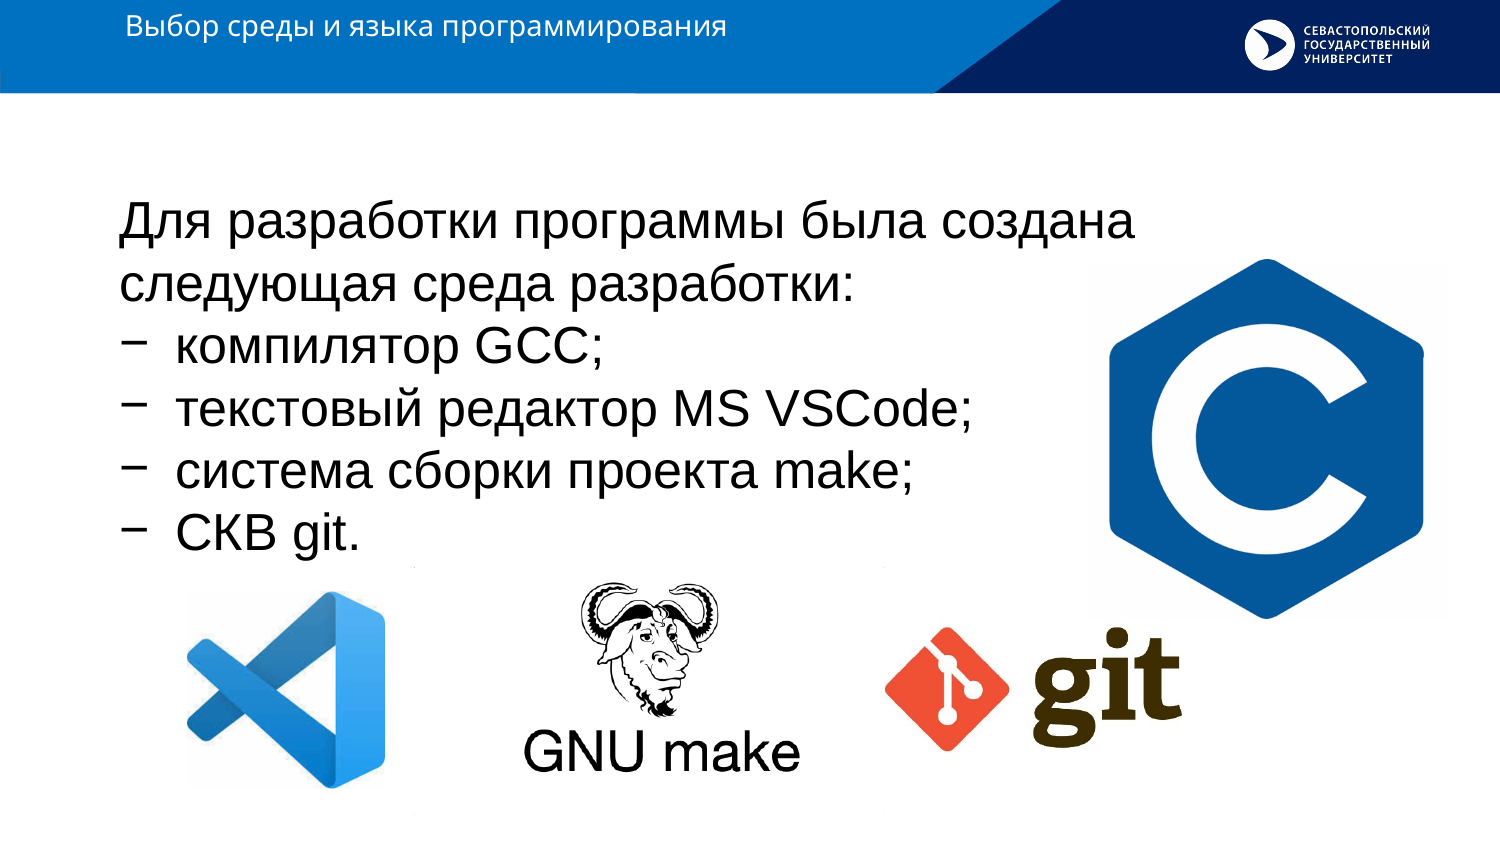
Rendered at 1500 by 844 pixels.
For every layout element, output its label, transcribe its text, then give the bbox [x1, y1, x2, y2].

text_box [0, 0, 1500, 94]
picture [187, 591, 385, 790]
text_box Для разработки программы была создана следующая среда разработки: компилятор GCC; текстовый редактор MS VSCode; система сборки проекта make; СКВ git. [119, 184, 1382, 562]
picture [413, 259, 1448, 838]
